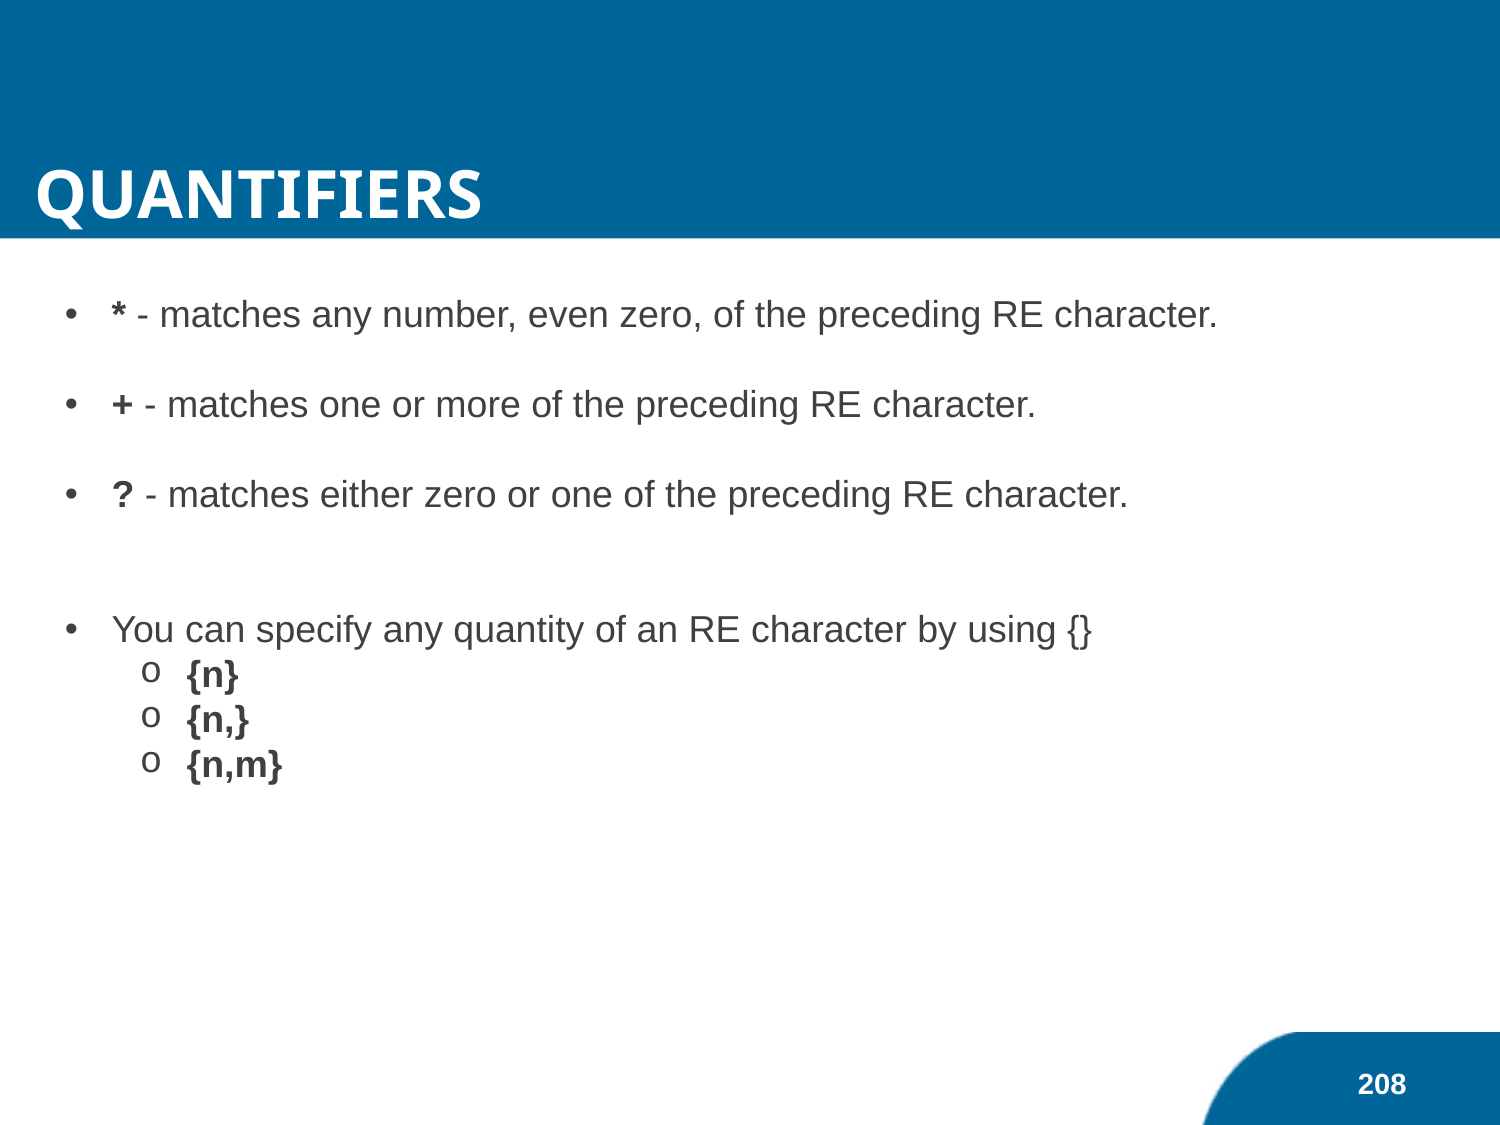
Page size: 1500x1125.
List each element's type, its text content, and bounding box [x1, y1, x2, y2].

text_box * - matches any number, even zero, of the preceding RE character. + - matches one or more of the preceding RE character. ? - matches either zero or one of the preceding RE character. You can specify any quantity of an RE character by using {} {n} {n,} {n,m} [50, 283, 1375, 883]
slide_number 208 [1327, 1065, 1407, 1125]
picture [1199, 1032, 1295, 1125]
list Quantifiers [0, 0, 1500, 239]
